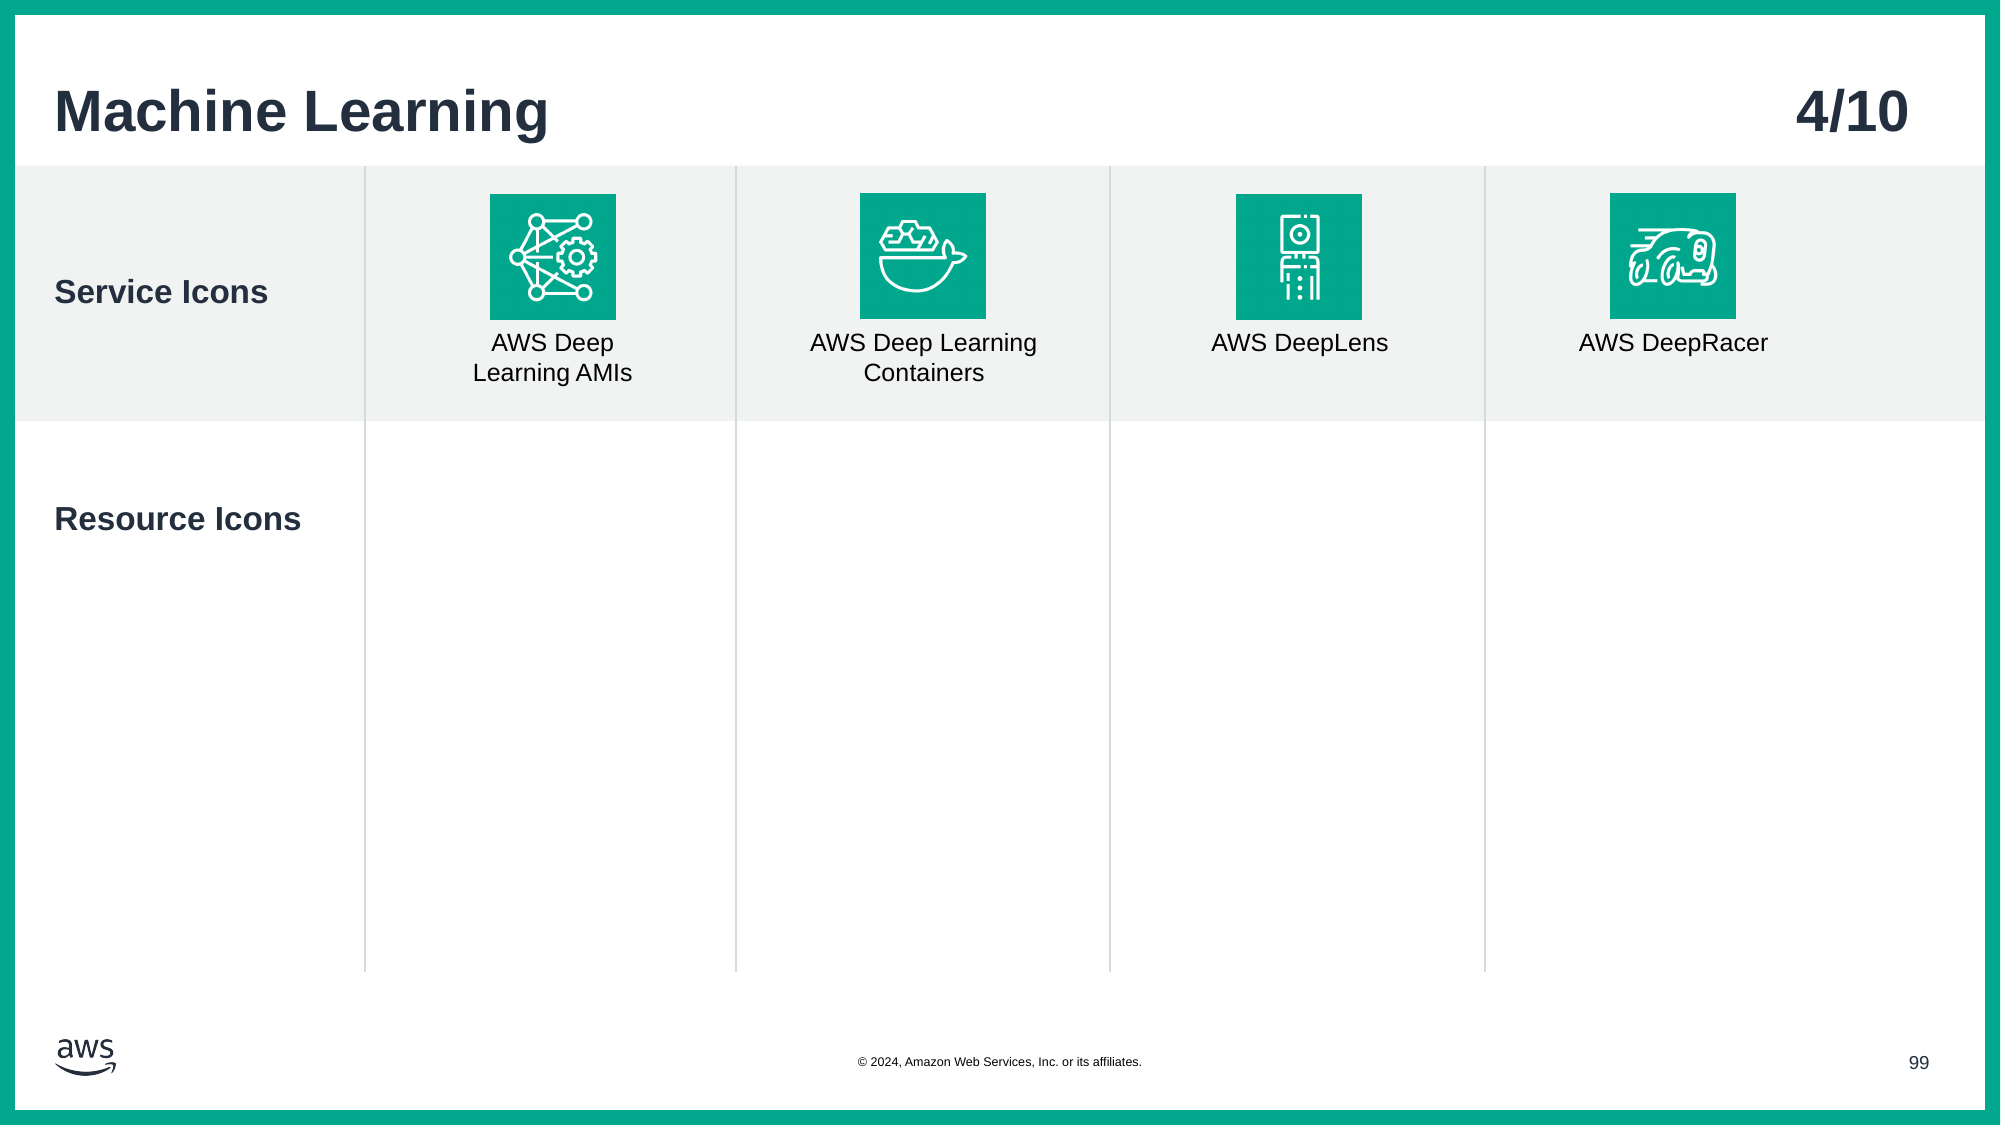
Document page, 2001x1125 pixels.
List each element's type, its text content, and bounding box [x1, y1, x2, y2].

slide_number 99 [1494, 1031, 1945, 1092]
picture [55, 1039, 116, 1076]
footer © 2024, Amazon Web Services, Inc. or its affiliates. [662, 1031, 1338, 1092]
text_box AWS Deep Learning Containers [736, 319, 1109, 394]
text_box AWS DeepRacer [1493, 319, 1855, 364]
title Machine Learning 4/10 [39, 59, 1945, 166]
picture [860, 193, 986, 319]
text_box AWS Deep Learning AMIs [369, 319, 735, 394]
picture [1610, 193, 1736, 319]
text_box AWS DeepLens [1113, 319, 1484, 364]
picture [490, 194, 616, 320]
picture [1236, 194, 1362, 320]
